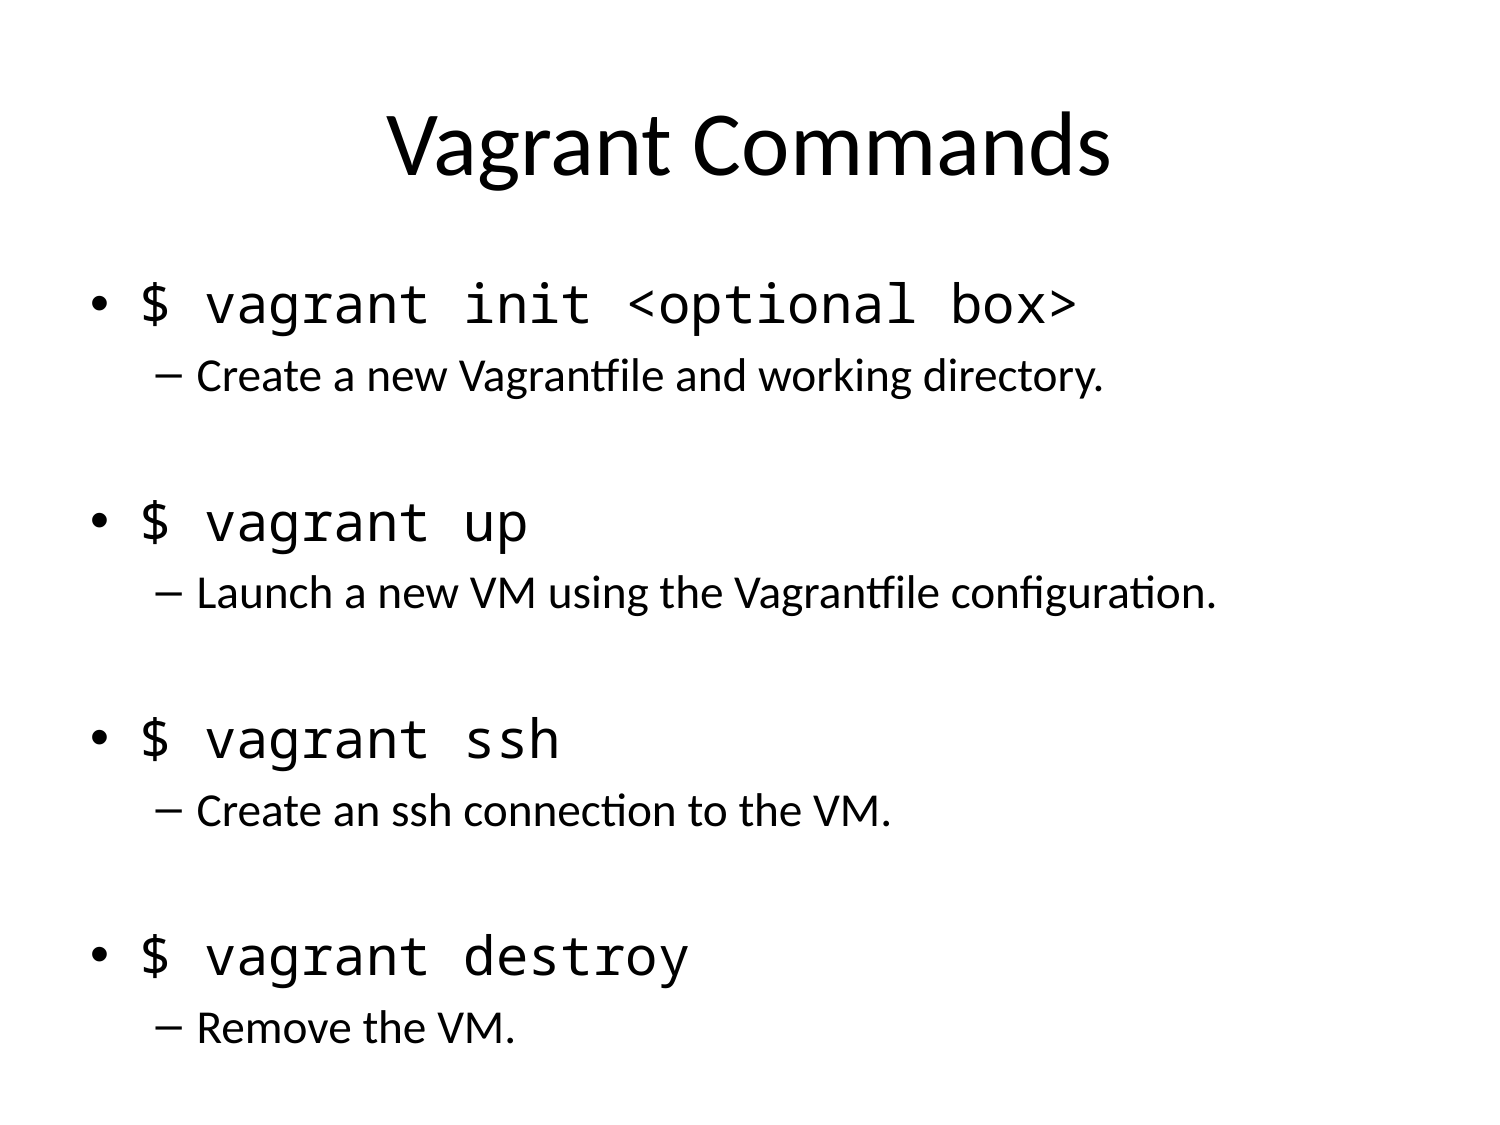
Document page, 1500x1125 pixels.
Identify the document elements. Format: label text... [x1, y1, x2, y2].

list $ vagrant init <optional box> Create a new Vagrantfile and working directory. $ vagrant up Launch a new VM using the Vagrantfile configuration. $ vagrant ssh Create an ssh connection to the VM. $ vagrant destroy Remove the VM. [75, 262, 1425, 1067]
title Vagrant Commands [75, 45, 1425, 233]
